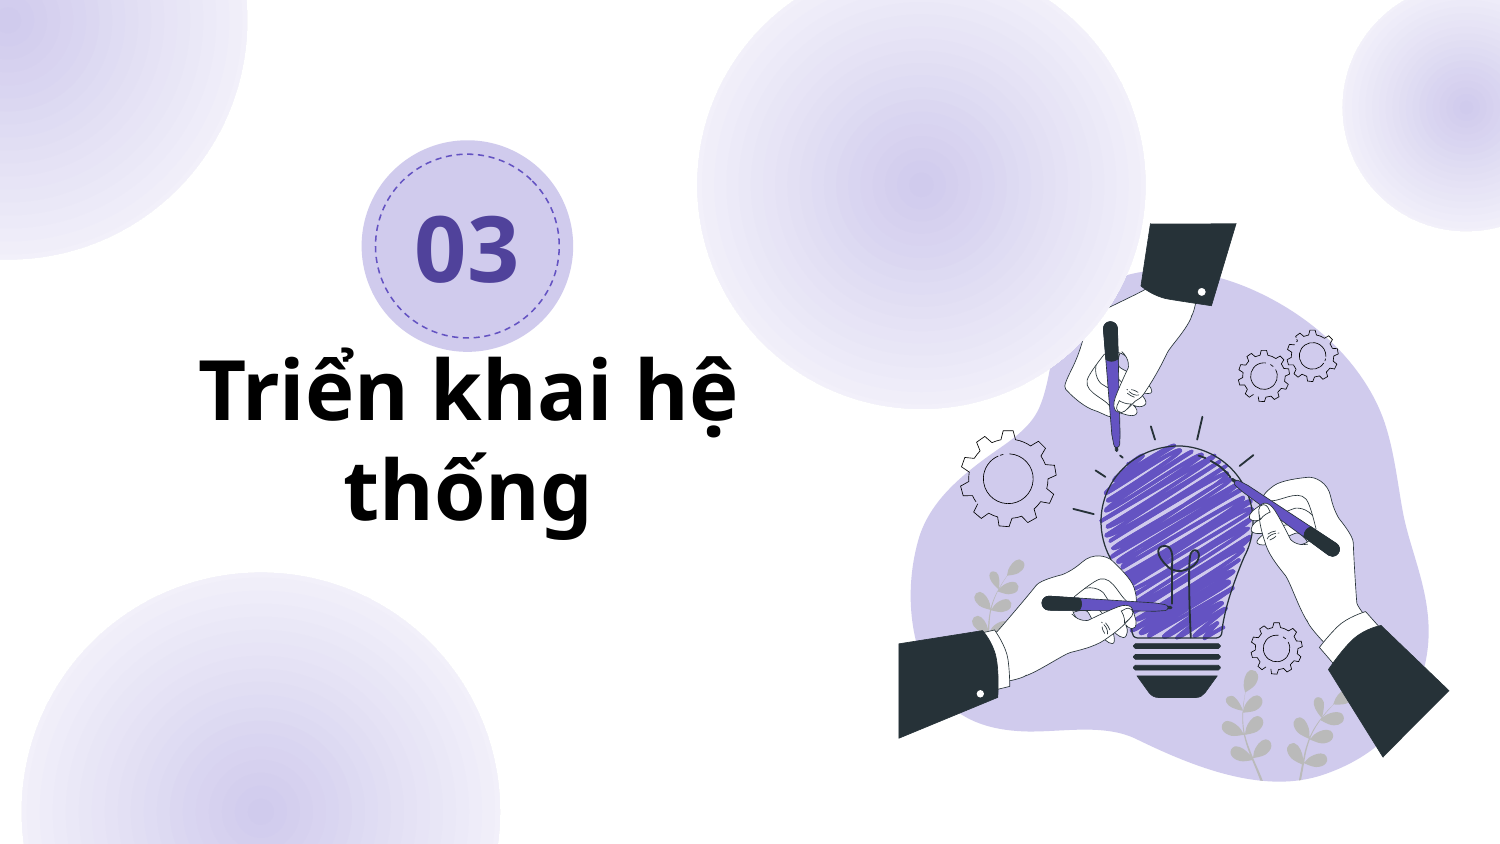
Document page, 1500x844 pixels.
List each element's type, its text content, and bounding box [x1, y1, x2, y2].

text_box [0, 0, 248, 260]
text_box [377, 140, 558, 190]
text_box [697, 0, 1146, 408]
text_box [898, 223, 1450, 782]
text_box 03 [361, 190, 574, 301]
text_box [377, 301, 558, 352]
title Triển khai hệ thống [49, 382, 888, 493]
